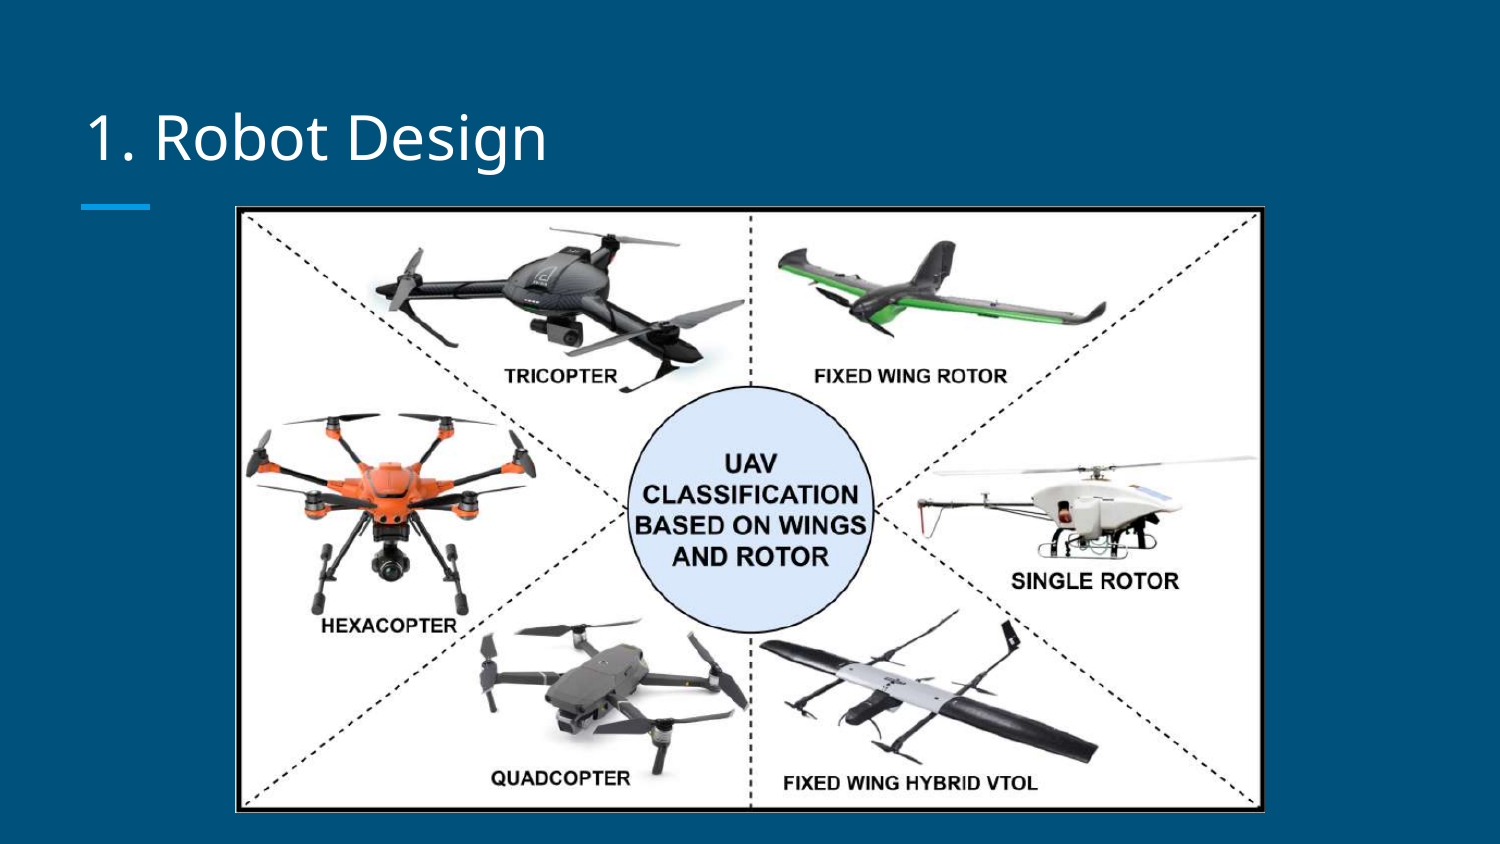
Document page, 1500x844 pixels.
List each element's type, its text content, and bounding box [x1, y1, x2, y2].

picture [236, 207, 1264, 812]
title Robot Design [63, 75, 1437, 188]
